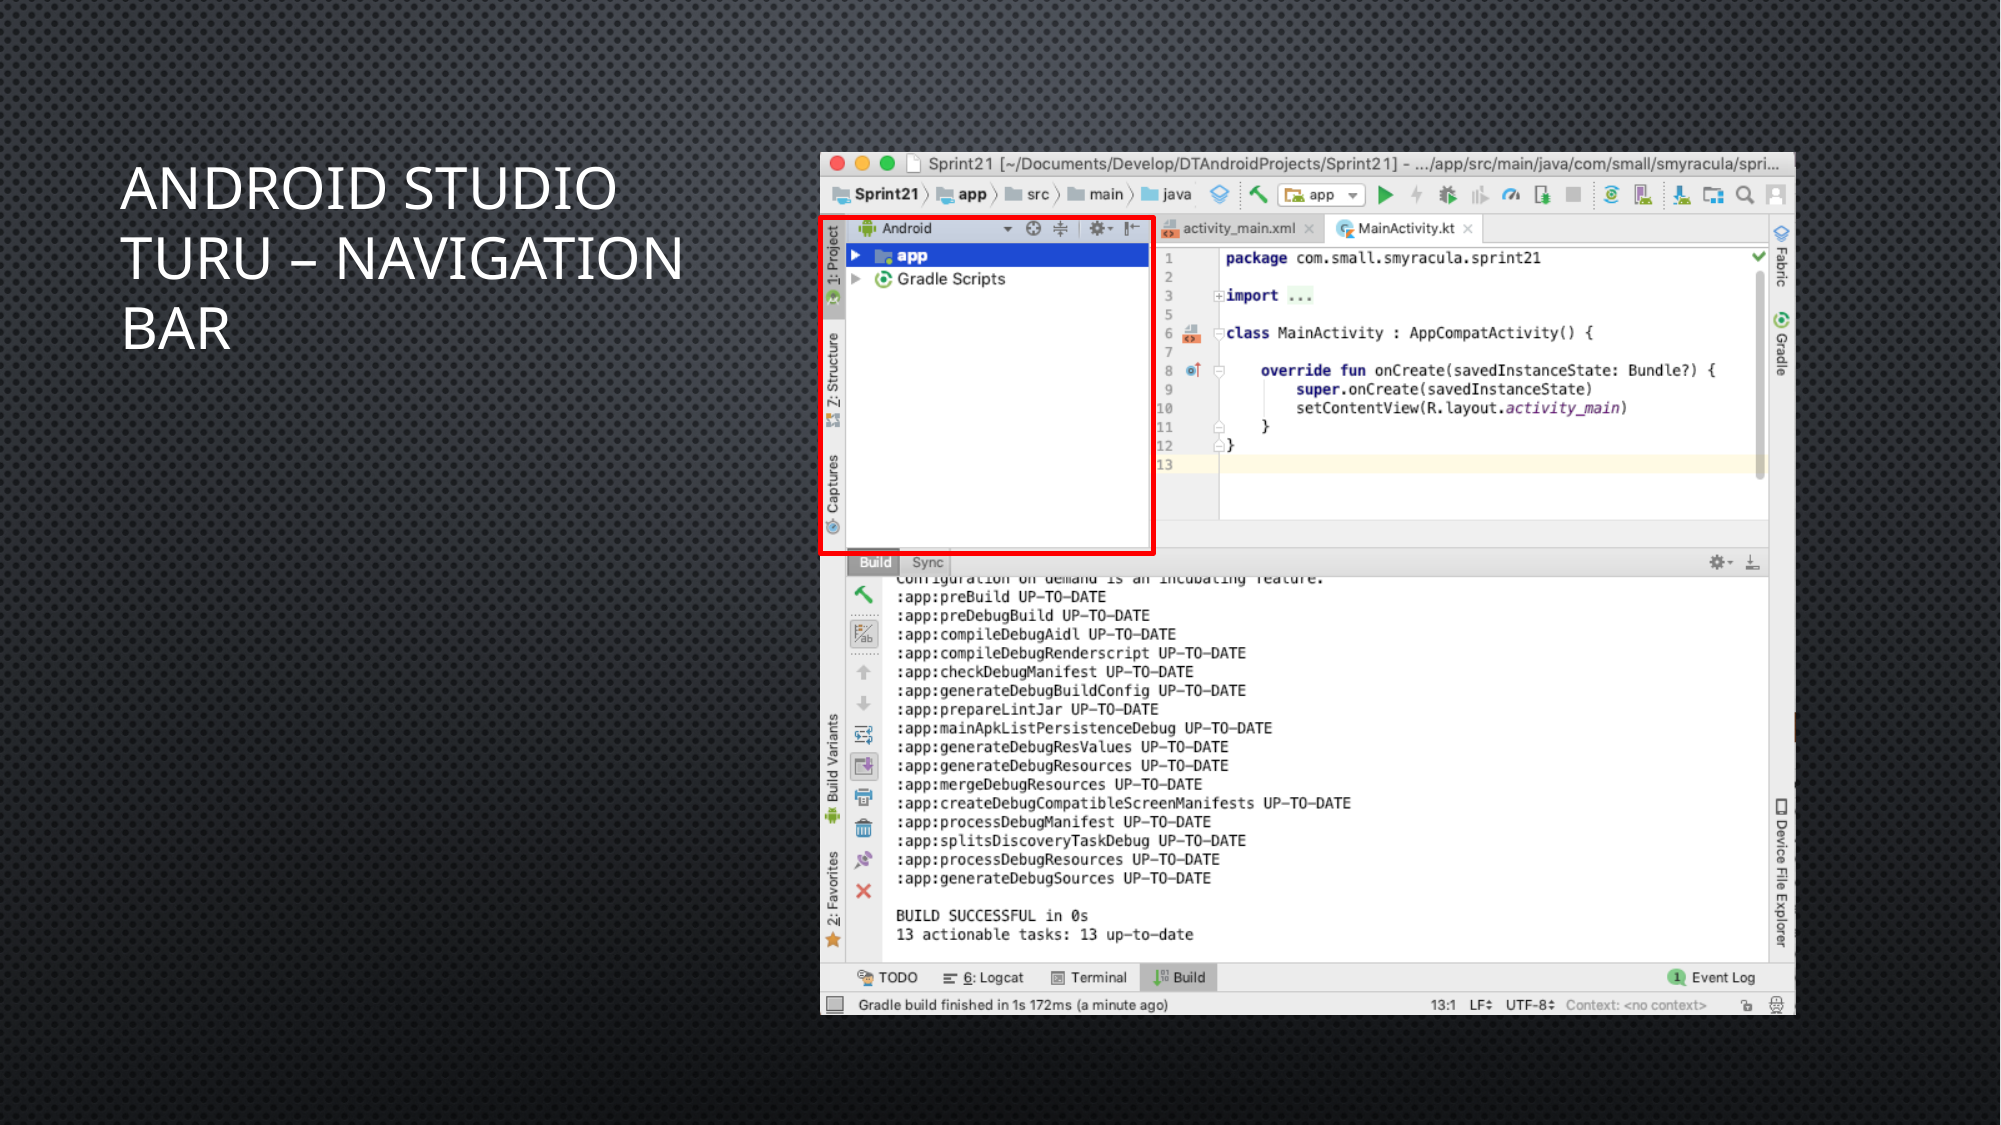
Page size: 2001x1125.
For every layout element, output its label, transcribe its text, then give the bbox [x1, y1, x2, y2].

text_box [105, 437, 704, 965]
picture [820, 152, 1797, 1016]
title Androıd studıo turu – navigation bar [105, 99, 704, 413]
